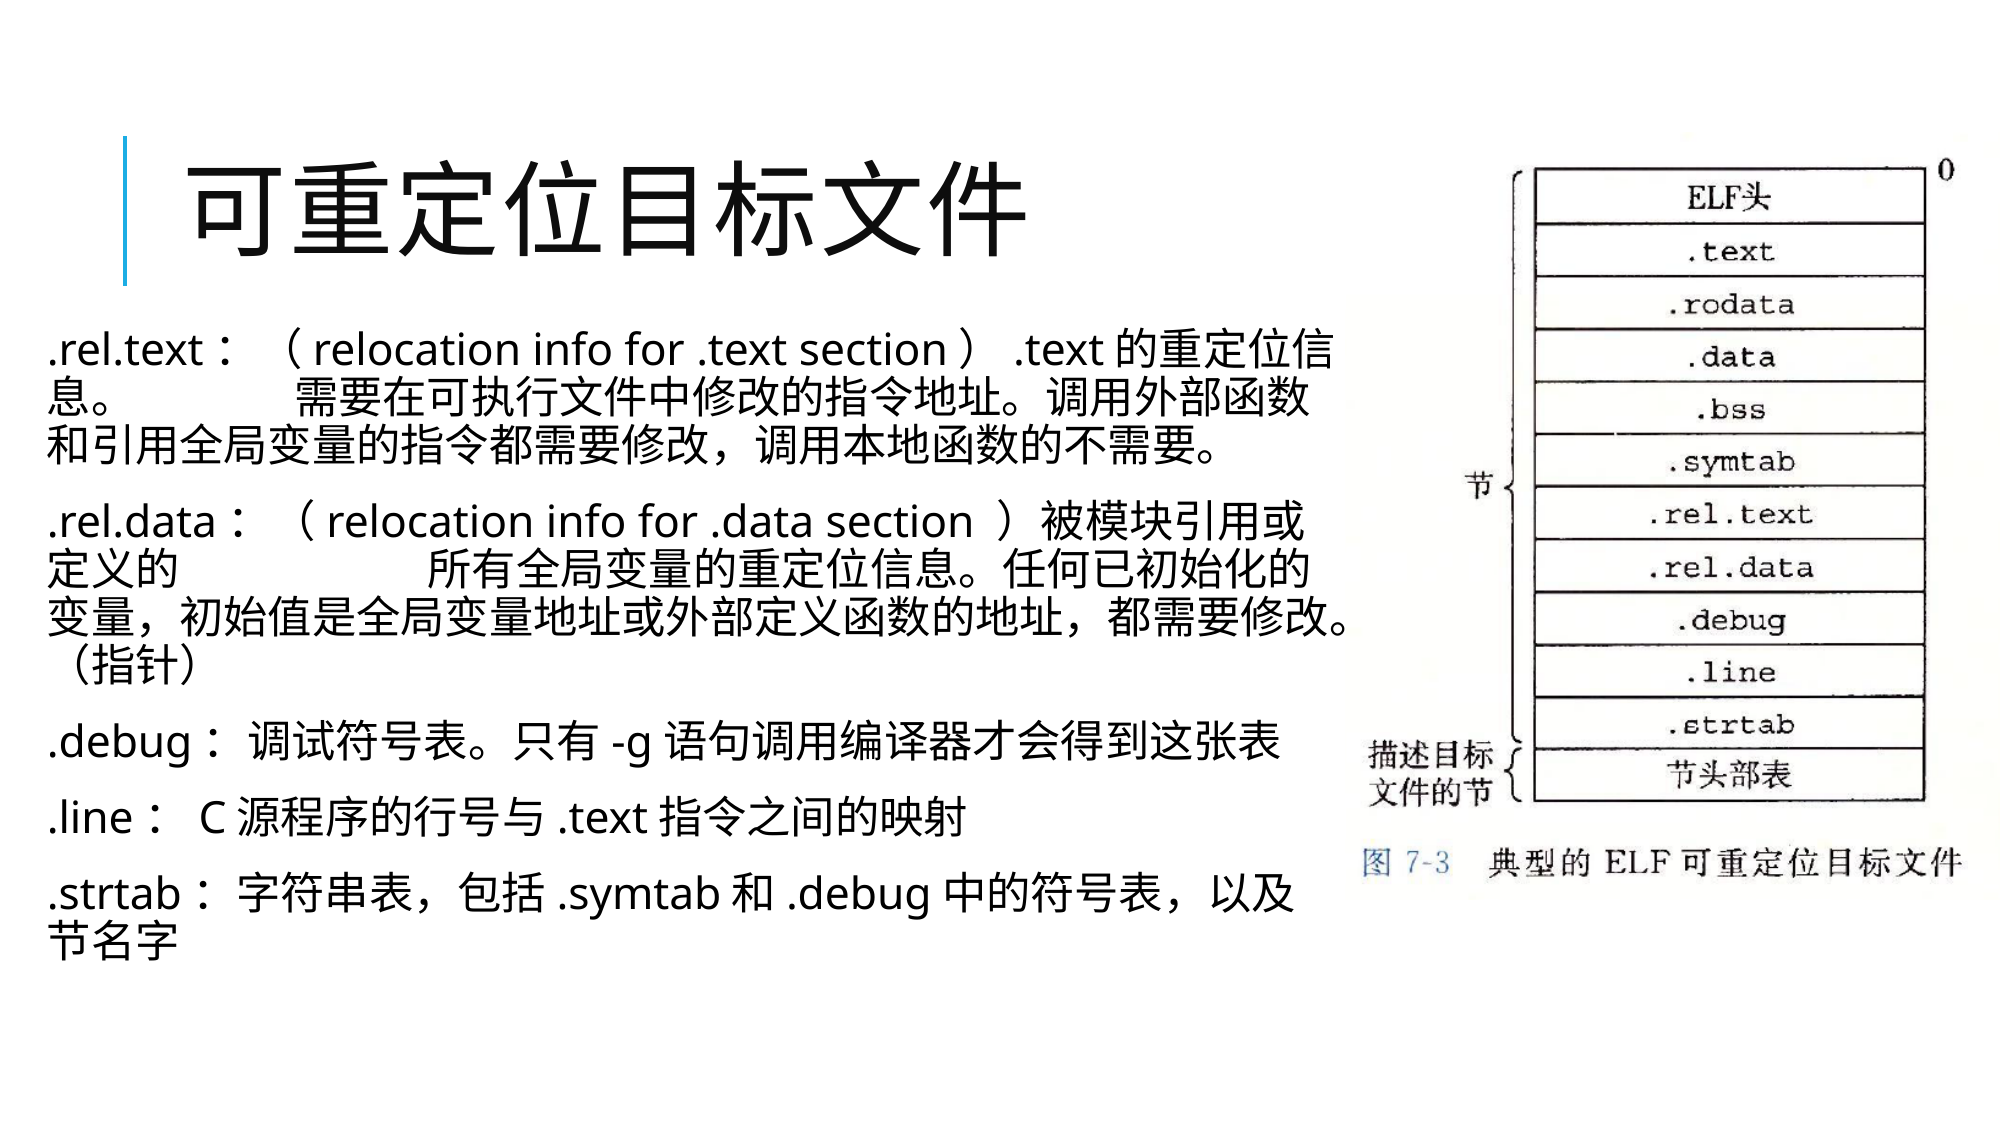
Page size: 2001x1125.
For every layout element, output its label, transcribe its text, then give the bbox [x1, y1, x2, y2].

title 可重定位目标文件 [168, 96, 1763, 320]
list .rel.text：（relocation info for .text section）.text的重定位信息。 需要在可执行文件中修改的指令地址。调用外部函数和引用全局变量的指令都需要修改，调用本地函数的不需要。 .rel.data：（relocation info for .data section ）被模块引用或定义的 所有全局变量的重定位信息。任何已初始化的变量，初始值是全局变量地址或外部定义函数的地址，都需要修改。（指针） .debug：调试符号表。只有-g语句调用编译器才会得到这张表 .line：C源程序的行号与.text指令之间的映射 .strtab：字符串表，包括.symtab和.debug中的符号表，以及节名字 [39, 320, 1346, 980]
picture [1345, 132, 2000, 901]
